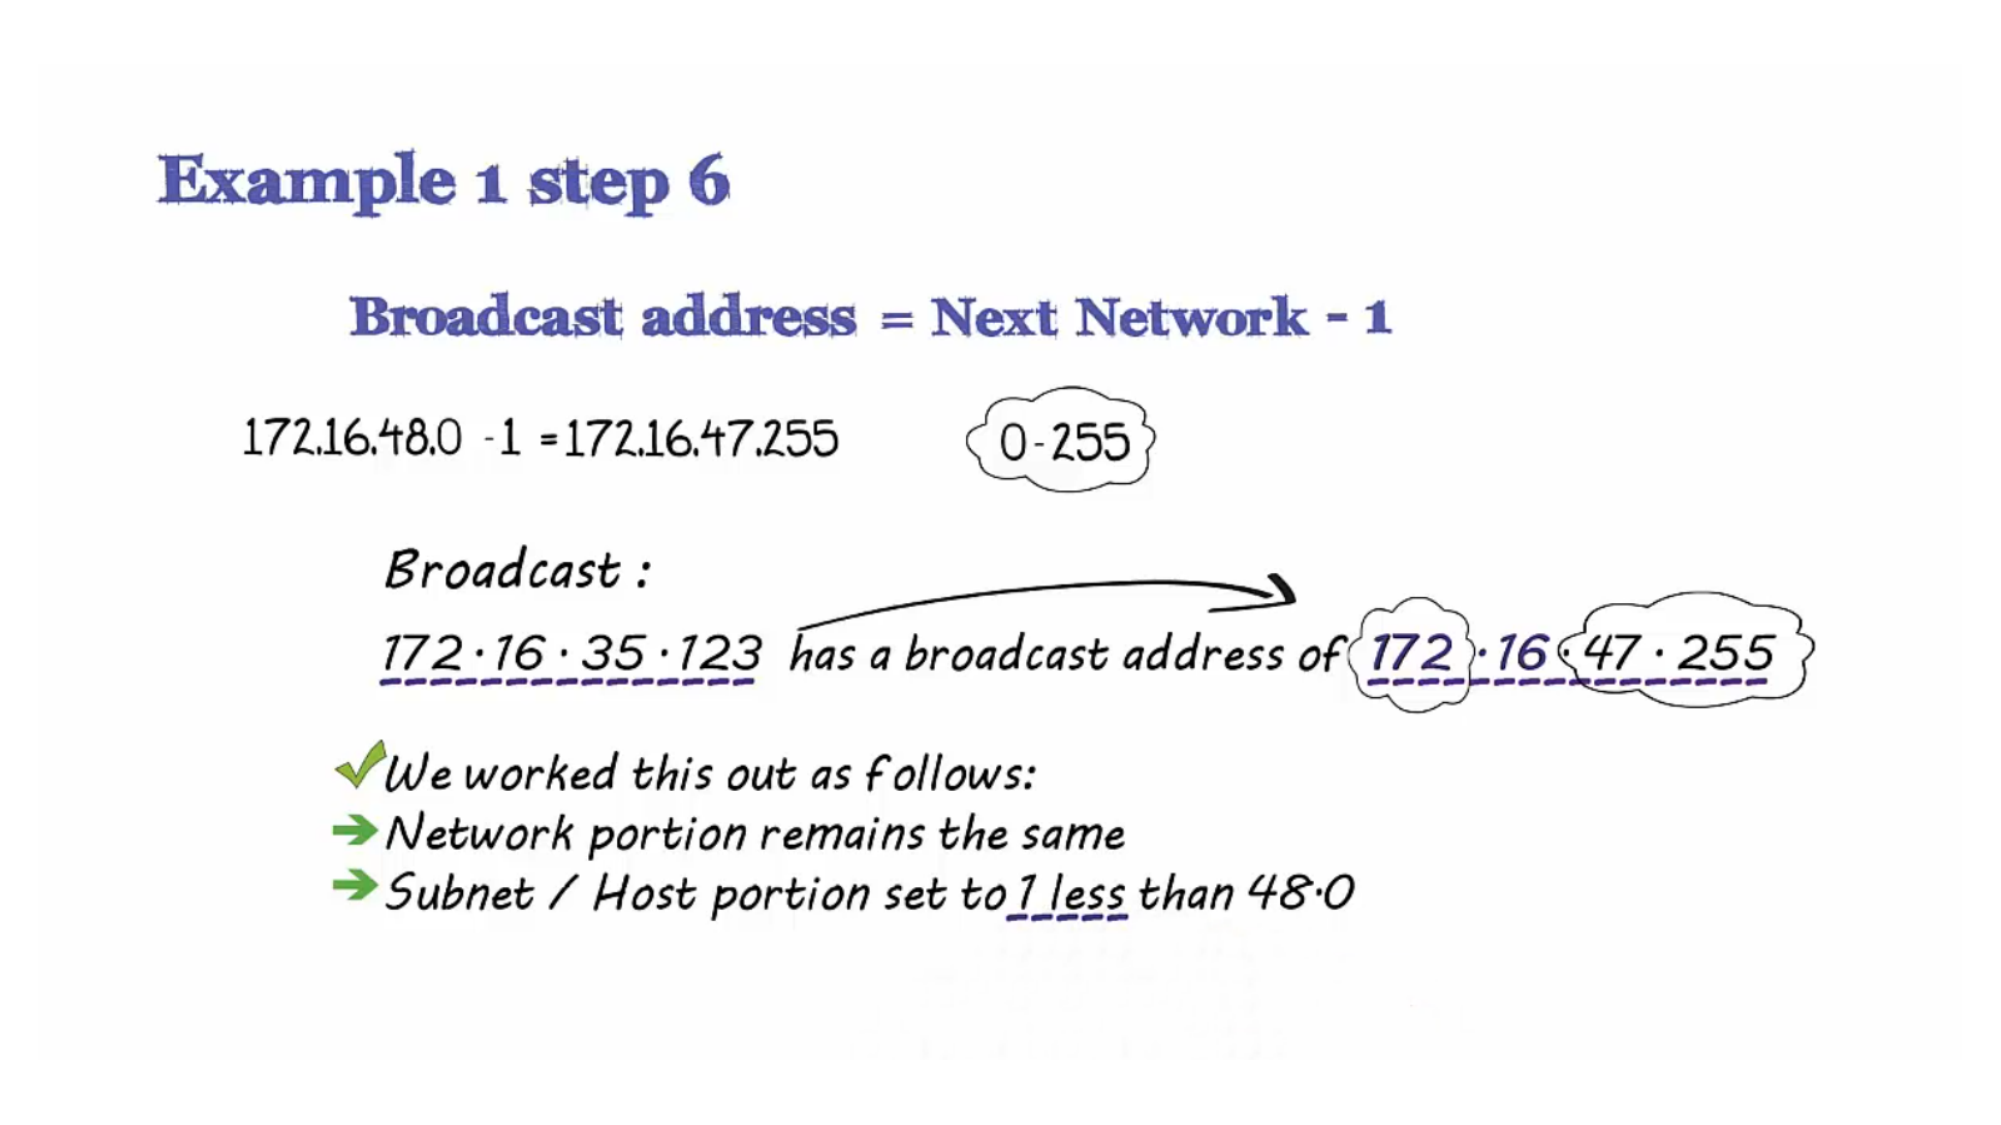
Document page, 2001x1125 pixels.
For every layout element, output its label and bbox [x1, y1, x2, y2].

picture [38, 64, 1962, 1060]
